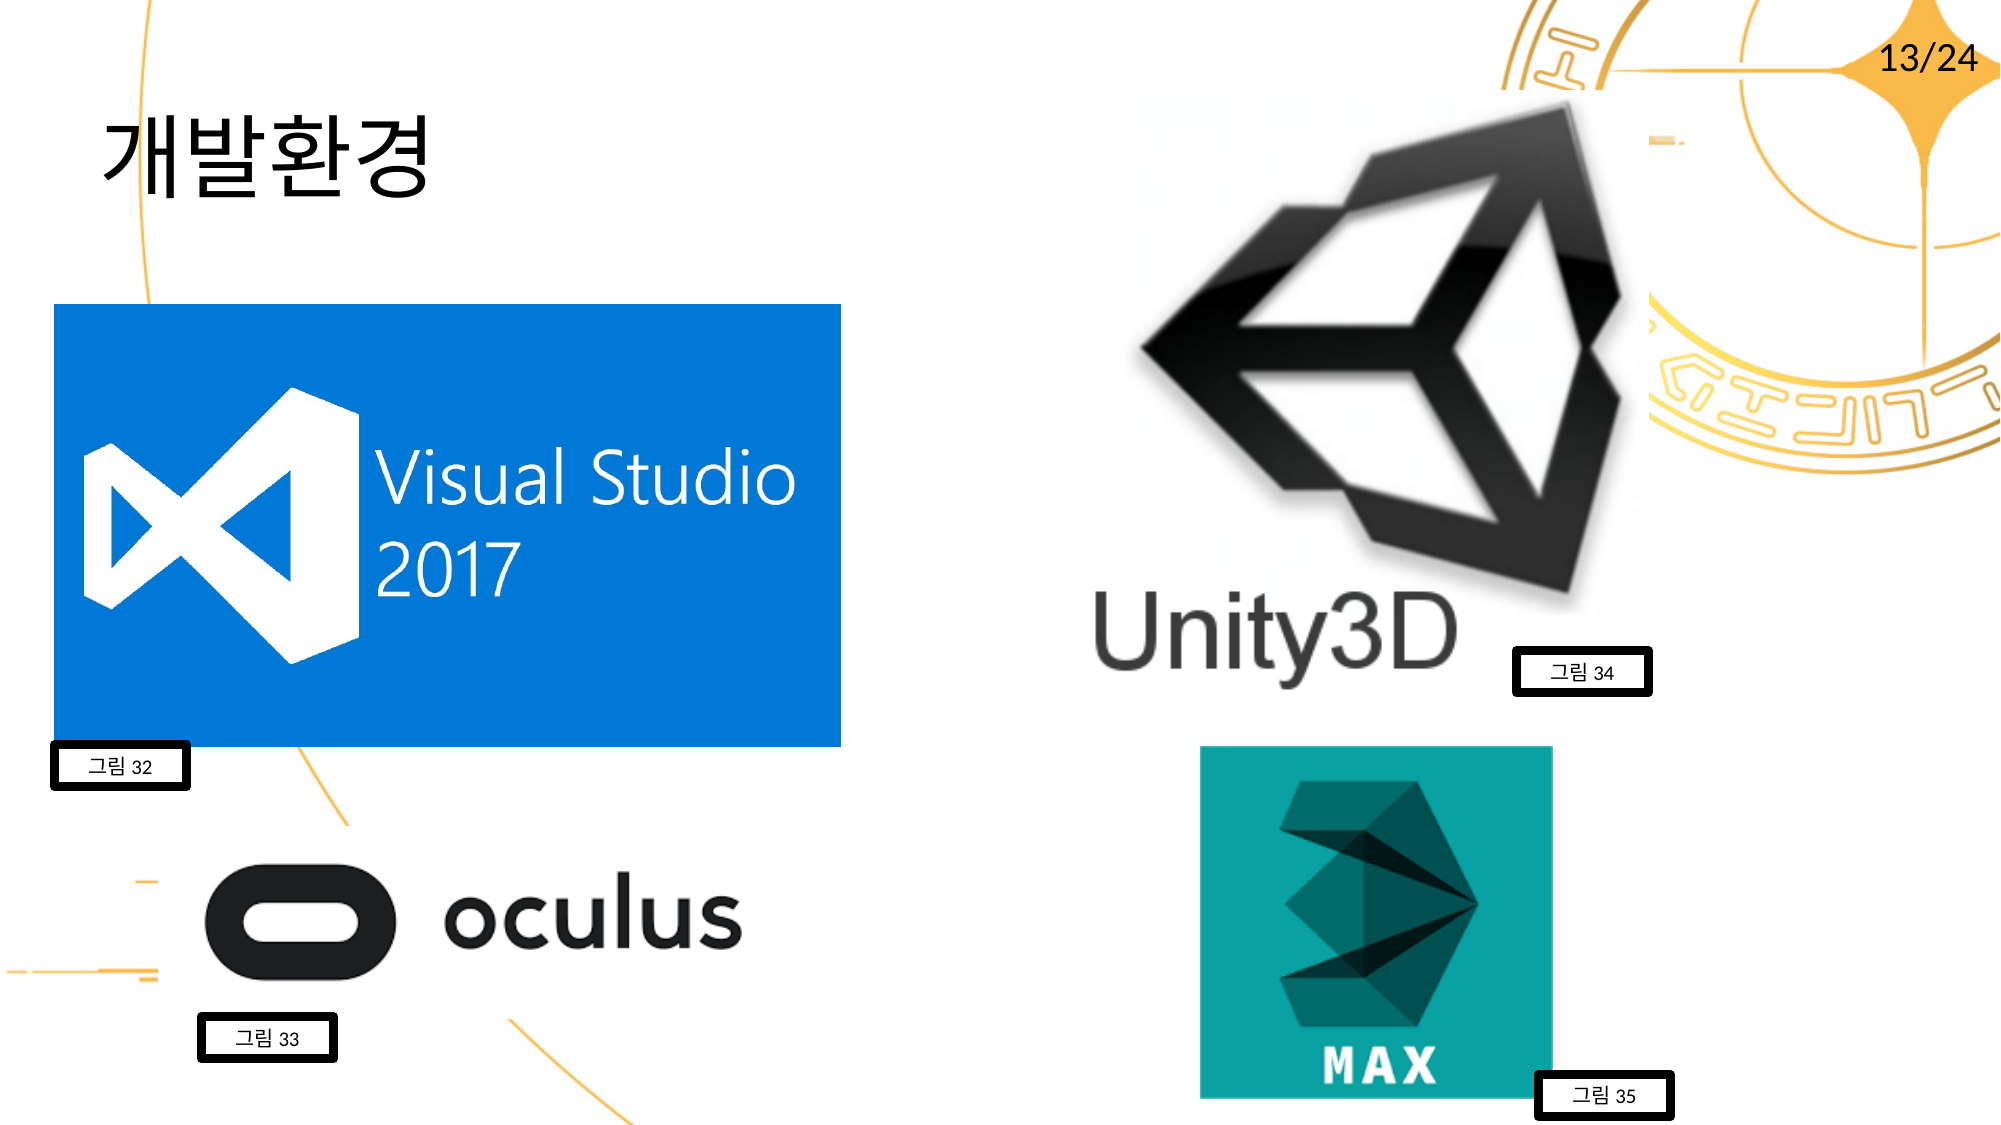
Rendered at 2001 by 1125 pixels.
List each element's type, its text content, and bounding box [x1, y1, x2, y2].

text_box 13/24 [1862, 22, 1994, 88]
picture [0, 0, 2001, 1125]
text_box 그림32 [53, 754, 188, 789]
title 개발환경 [84, 52, 1810, 271]
text_box 그림35 [1536, 1072, 1672, 1119]
text_box 그림33 [200, 1027, 335, 1061]
